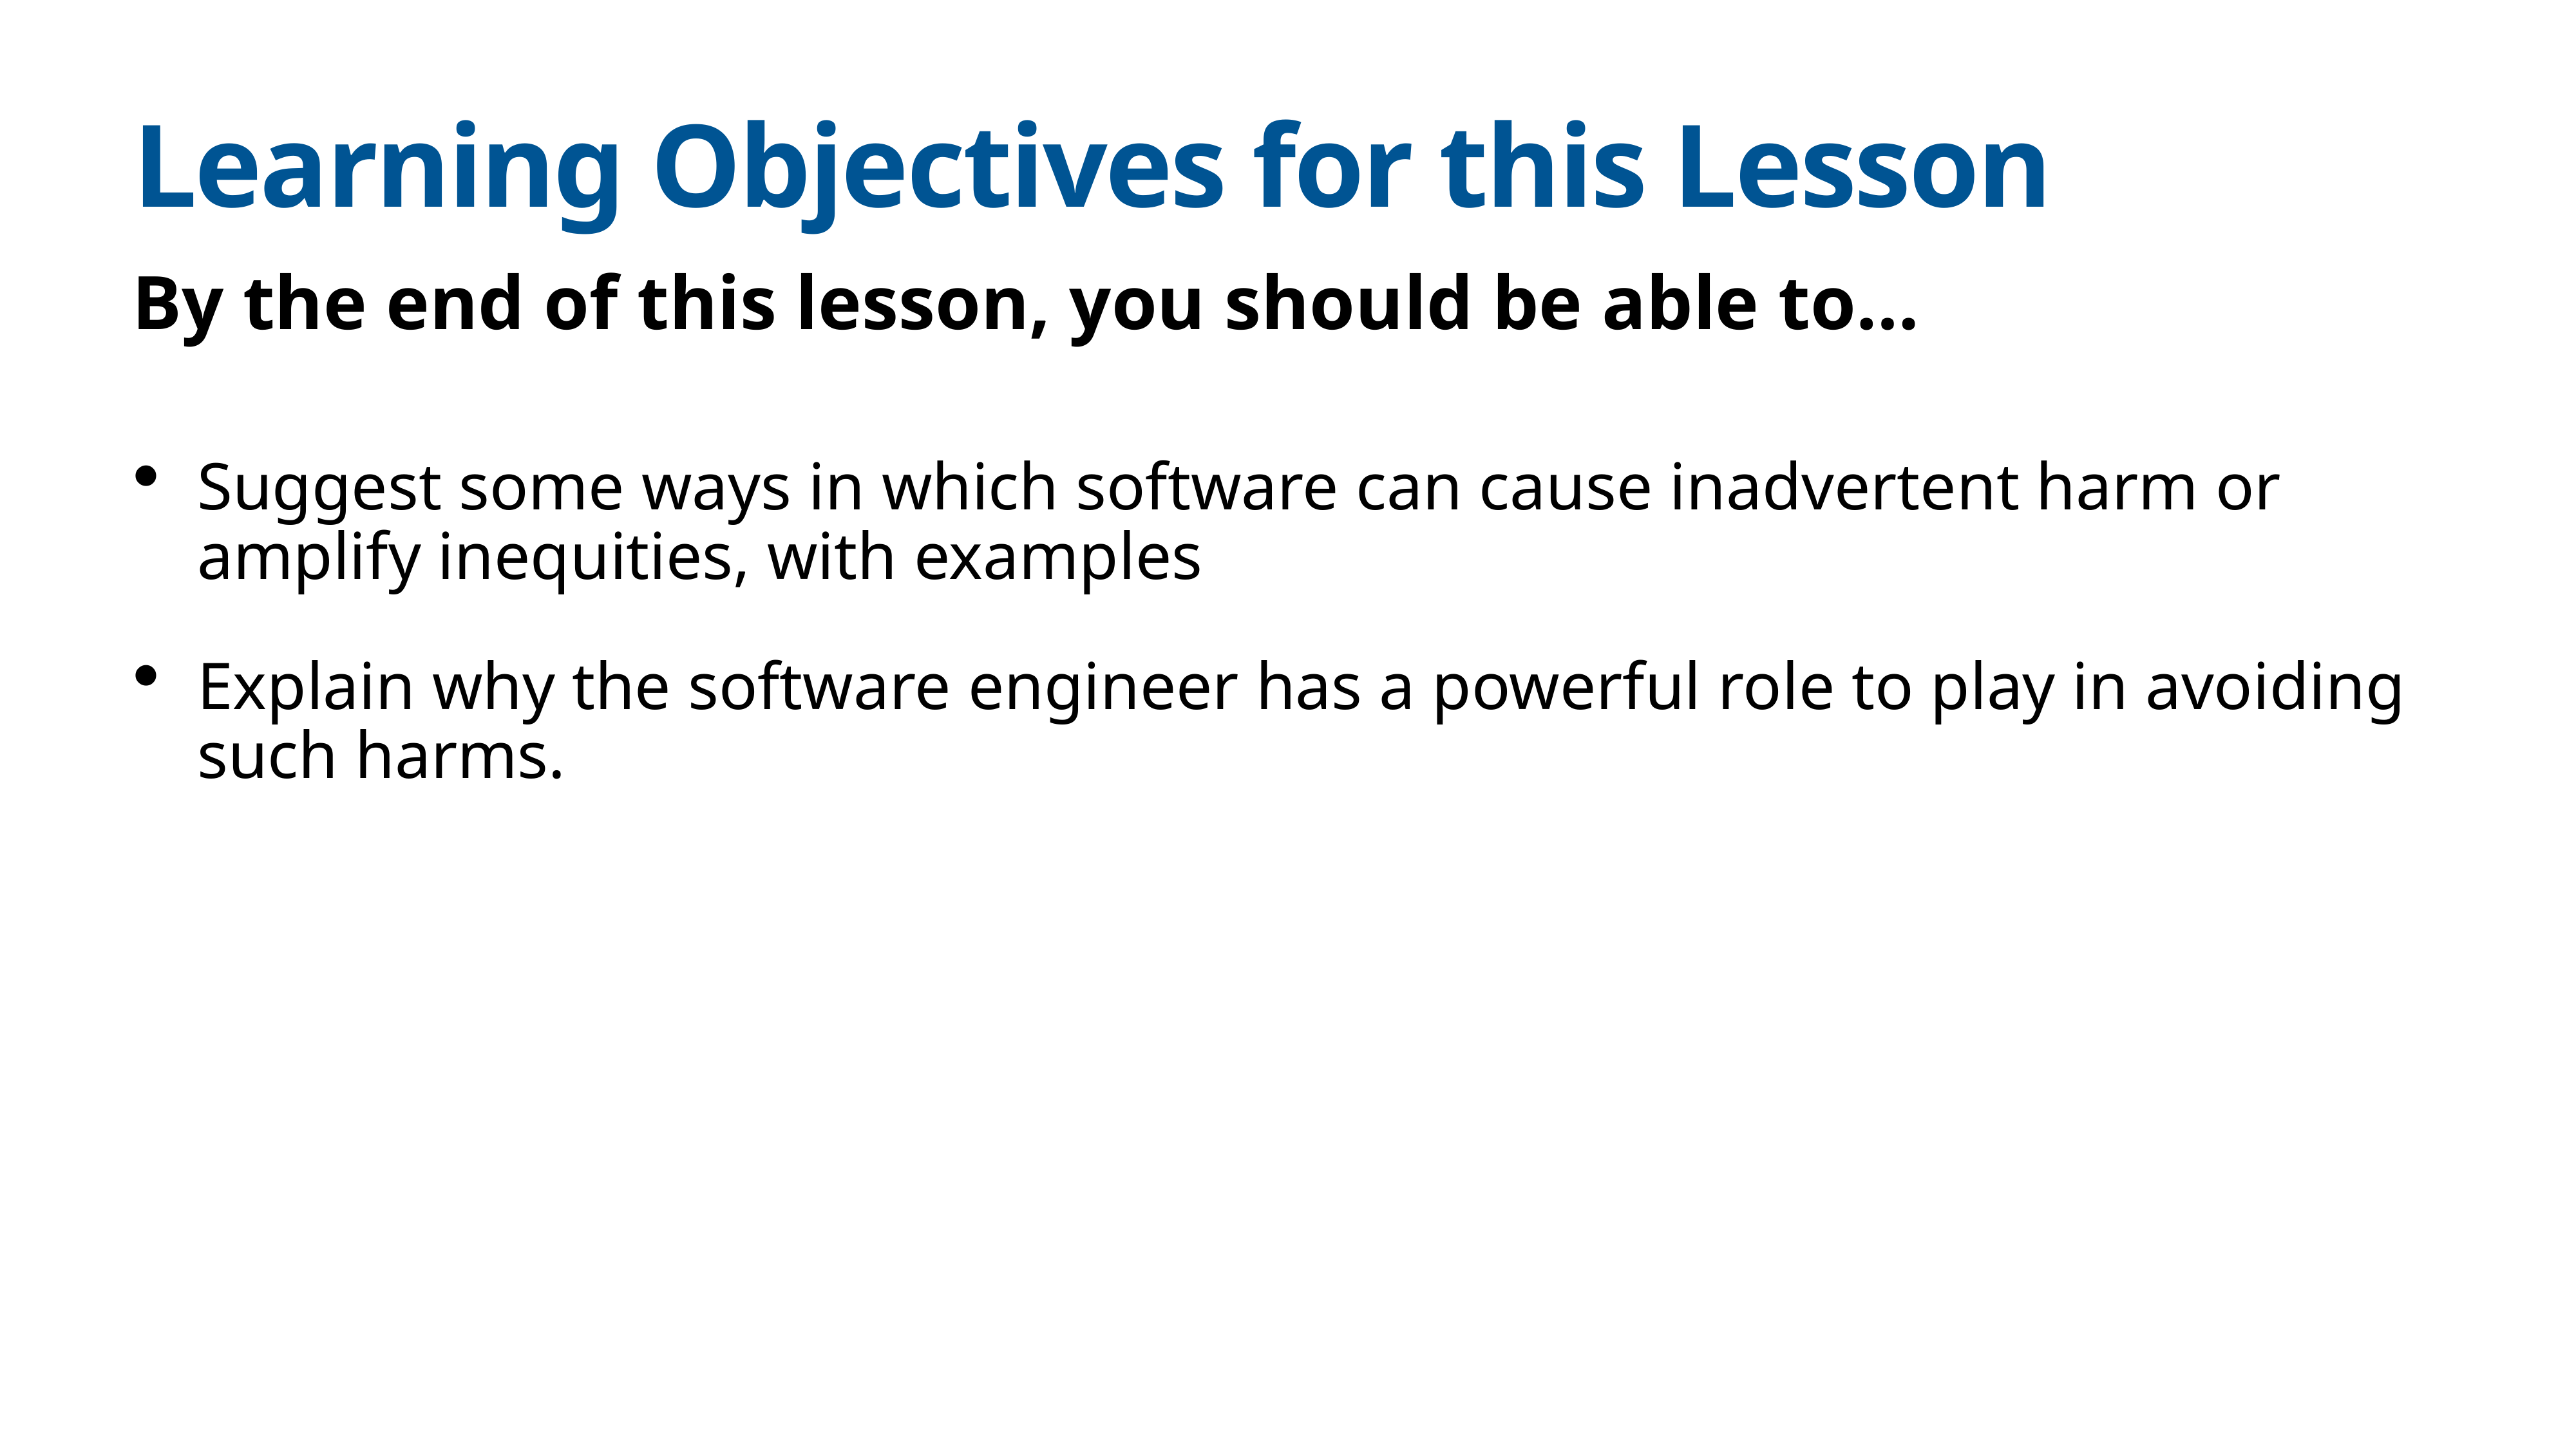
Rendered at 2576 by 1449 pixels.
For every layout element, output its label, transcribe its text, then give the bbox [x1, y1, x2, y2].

title Learning Objectives for this Lesson [127, 113, 2449, 250]
list By the end of this lesson, you should be able to… [127, 250, 2449, 350]
list Suggest some ways in which software can cause inadvertent harm or amplify inequities, with examples Explain why the software engineer has a powerful role to play in avoiding such harms. [127, 448, 2449, 1321]
